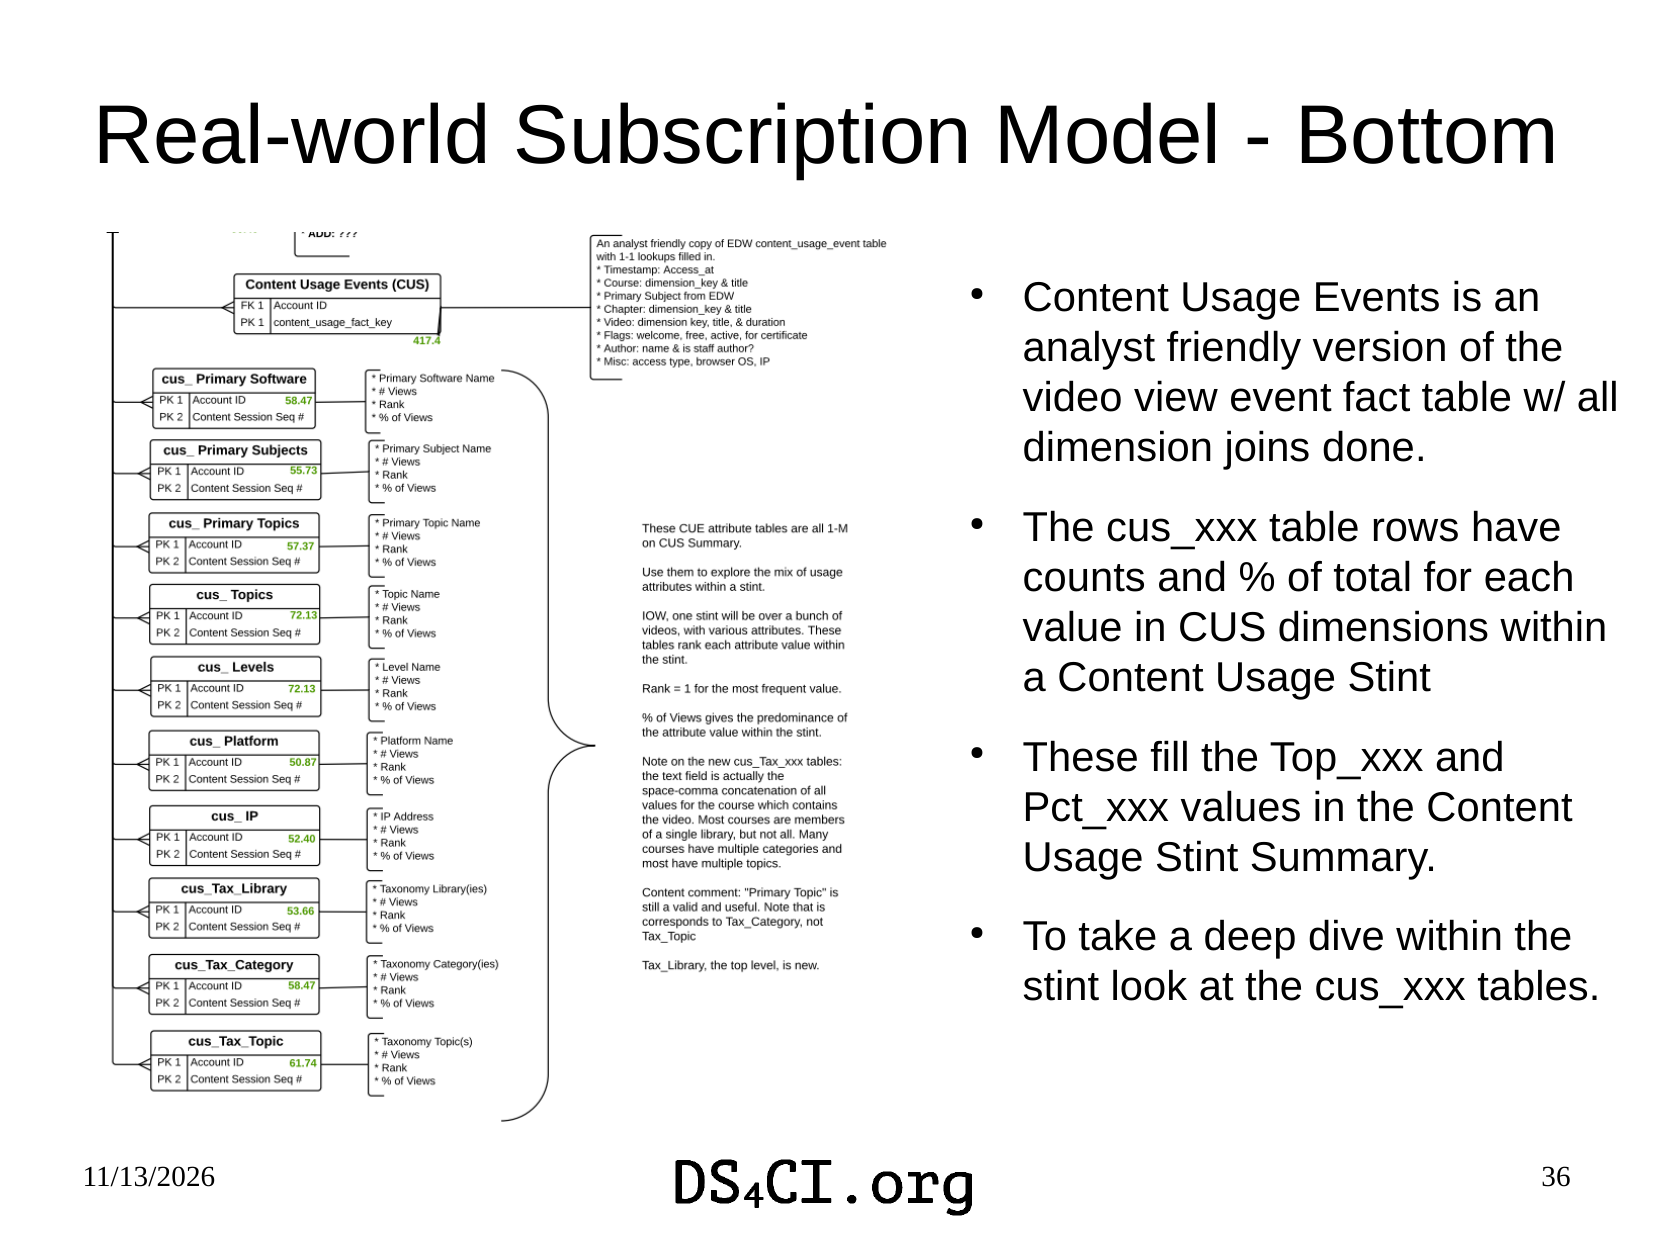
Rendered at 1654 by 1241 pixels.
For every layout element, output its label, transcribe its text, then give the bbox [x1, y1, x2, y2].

picture [674, 1156, 976, 1217]
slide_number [82, 1157, 468, 1216]
slide_number 36 [1185, 1157, 1571, 1216]
list Content Usage Events is an analyst friendly version of the video view event fact table w/ all dimension joins done. The cus_xxx table rows have counts and % of total for each value in CUS dimensions within a Content Usage Stint These fill the Top_xxx and Pct_xxx values in the Content Usage Stint Summary. To take a deep dive within the stint look at the cus_xxx tables. [951, 270, 1630, 1118]
picture [51, 232, 905, 1133]
title Real-world Subscription Model - Bottom [82, 49, 1571, 210]
